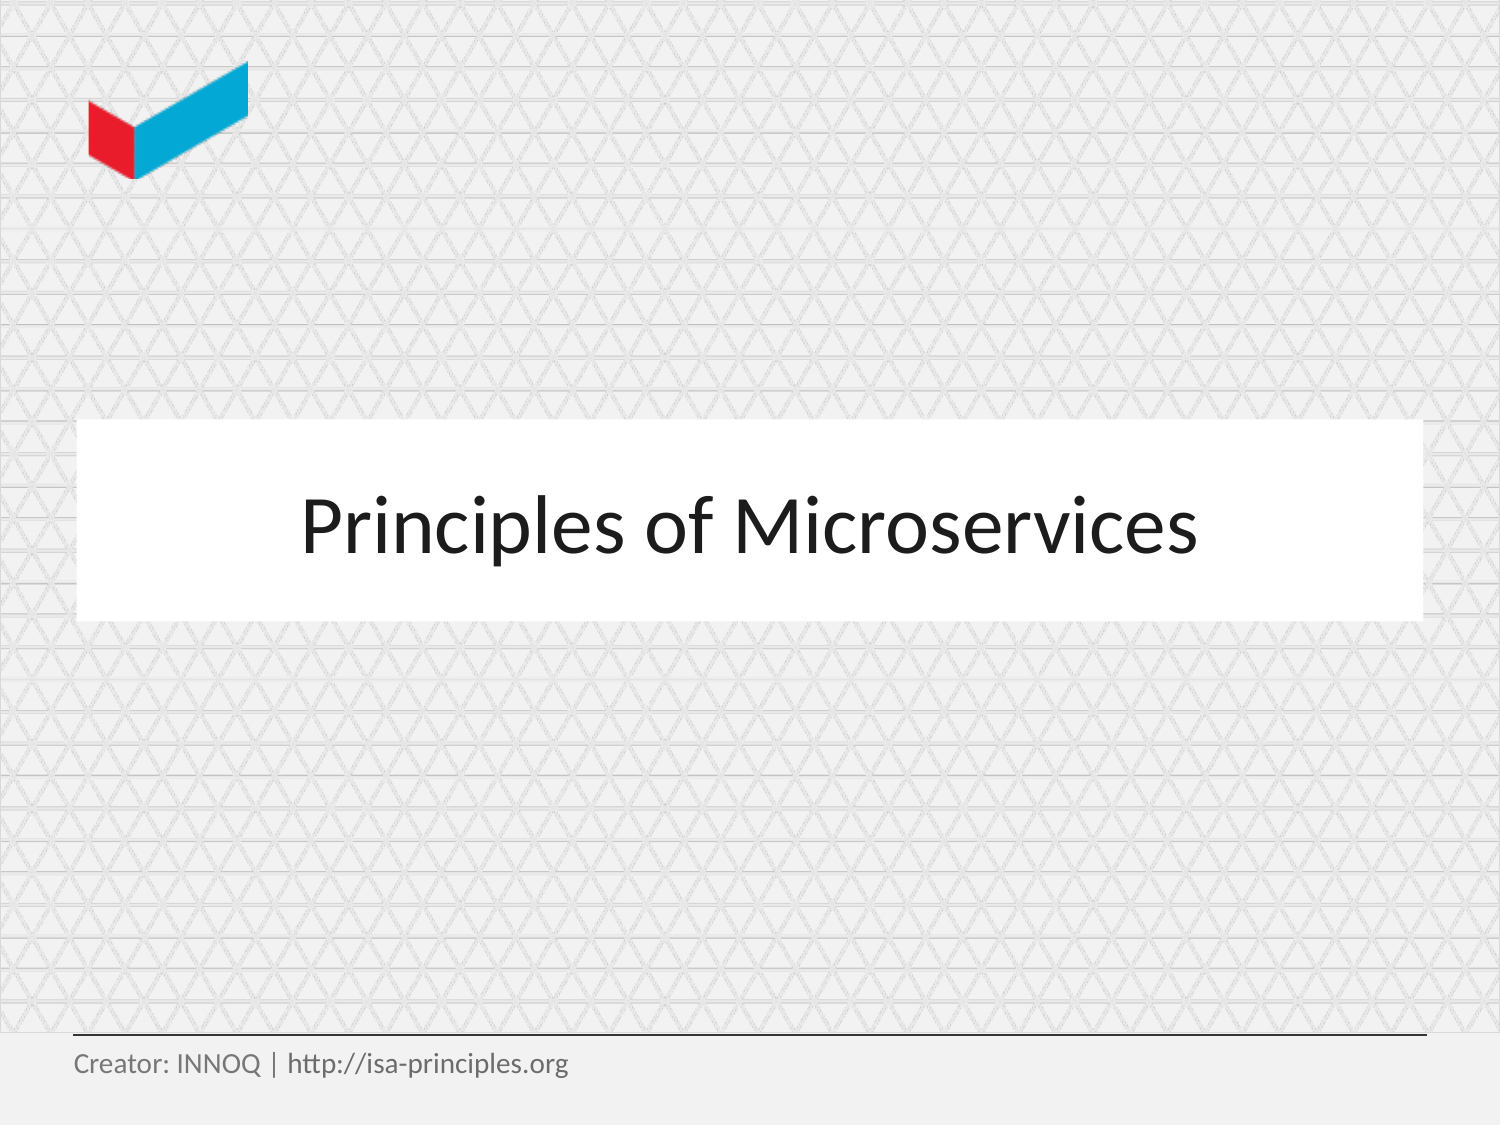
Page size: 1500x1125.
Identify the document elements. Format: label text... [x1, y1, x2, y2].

footer Creator: INNOQ | http://isa-principles.org [73, 1040, 1427, 1083]
title Principles of Microservices [76, 419, 1424, 622]
